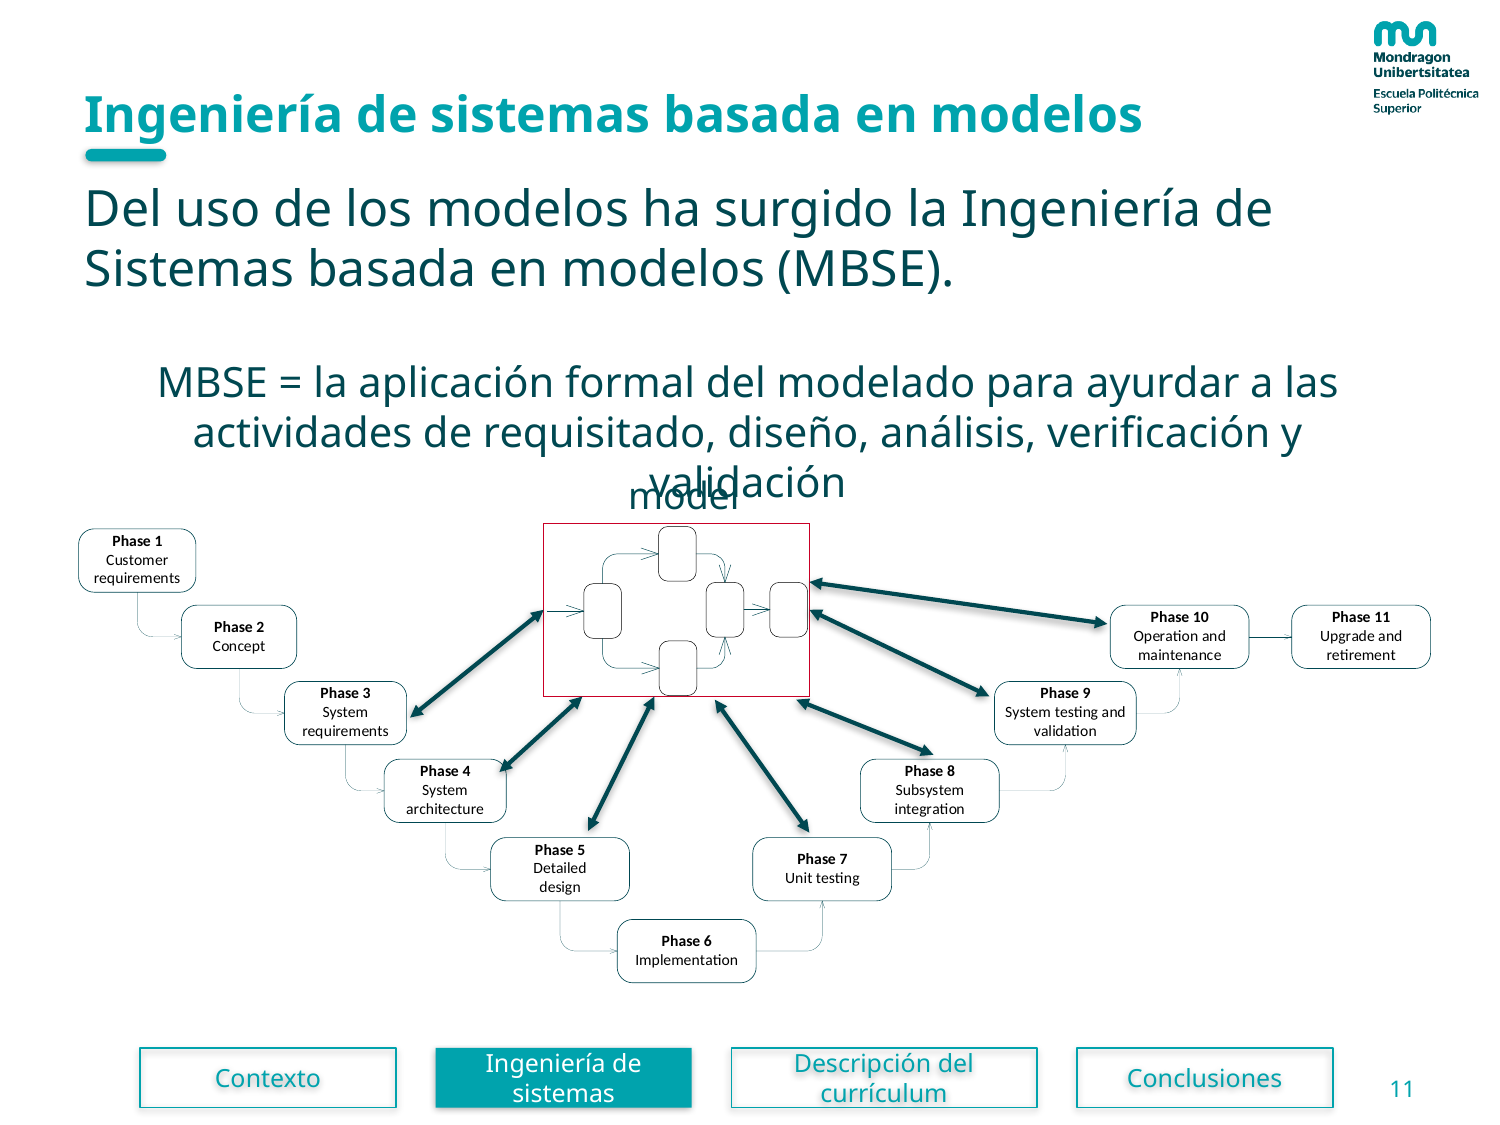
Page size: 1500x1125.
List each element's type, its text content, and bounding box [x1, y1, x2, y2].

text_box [409, 609, 544, 718]
text_box Ingeniería de sistemas [435, 1047, 692, 1108]
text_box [795, 699, 934, 755]
list Del uso de los modelos ha surgido la Ingeniería de Sistemas basada en modelos (MBSE). [70, 168, 1432, 958]
text_box Contexto [139, 1047, 397, 1108]
text_box model [613, 464, 821, 524]
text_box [809, 581, 1108, 625]
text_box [809, 632, 990, 697]
picture [76, 522, 1432, 984]
text_box Conclusiones [1076, 1047, 1334, 1108]
title Ingeniería de sistemas basada en modelos [69, 77, 1327, 148]
text_box Descripción del currículum [731, 1047, 1038, 1108]
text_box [499, 696, 583, 773]
text_box MBSE = la aplicación formal del modelado para ayurdar a las actividades de requisitado, diseño, análisis, verificación y validación [97, 348, 1399, 514]
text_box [714, 699, 810, 833]
picture [1353, 0, 1500, 134]
slide_number 11 [1248, 1059, 1431, 1120]
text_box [587, 696, 655, 832]
